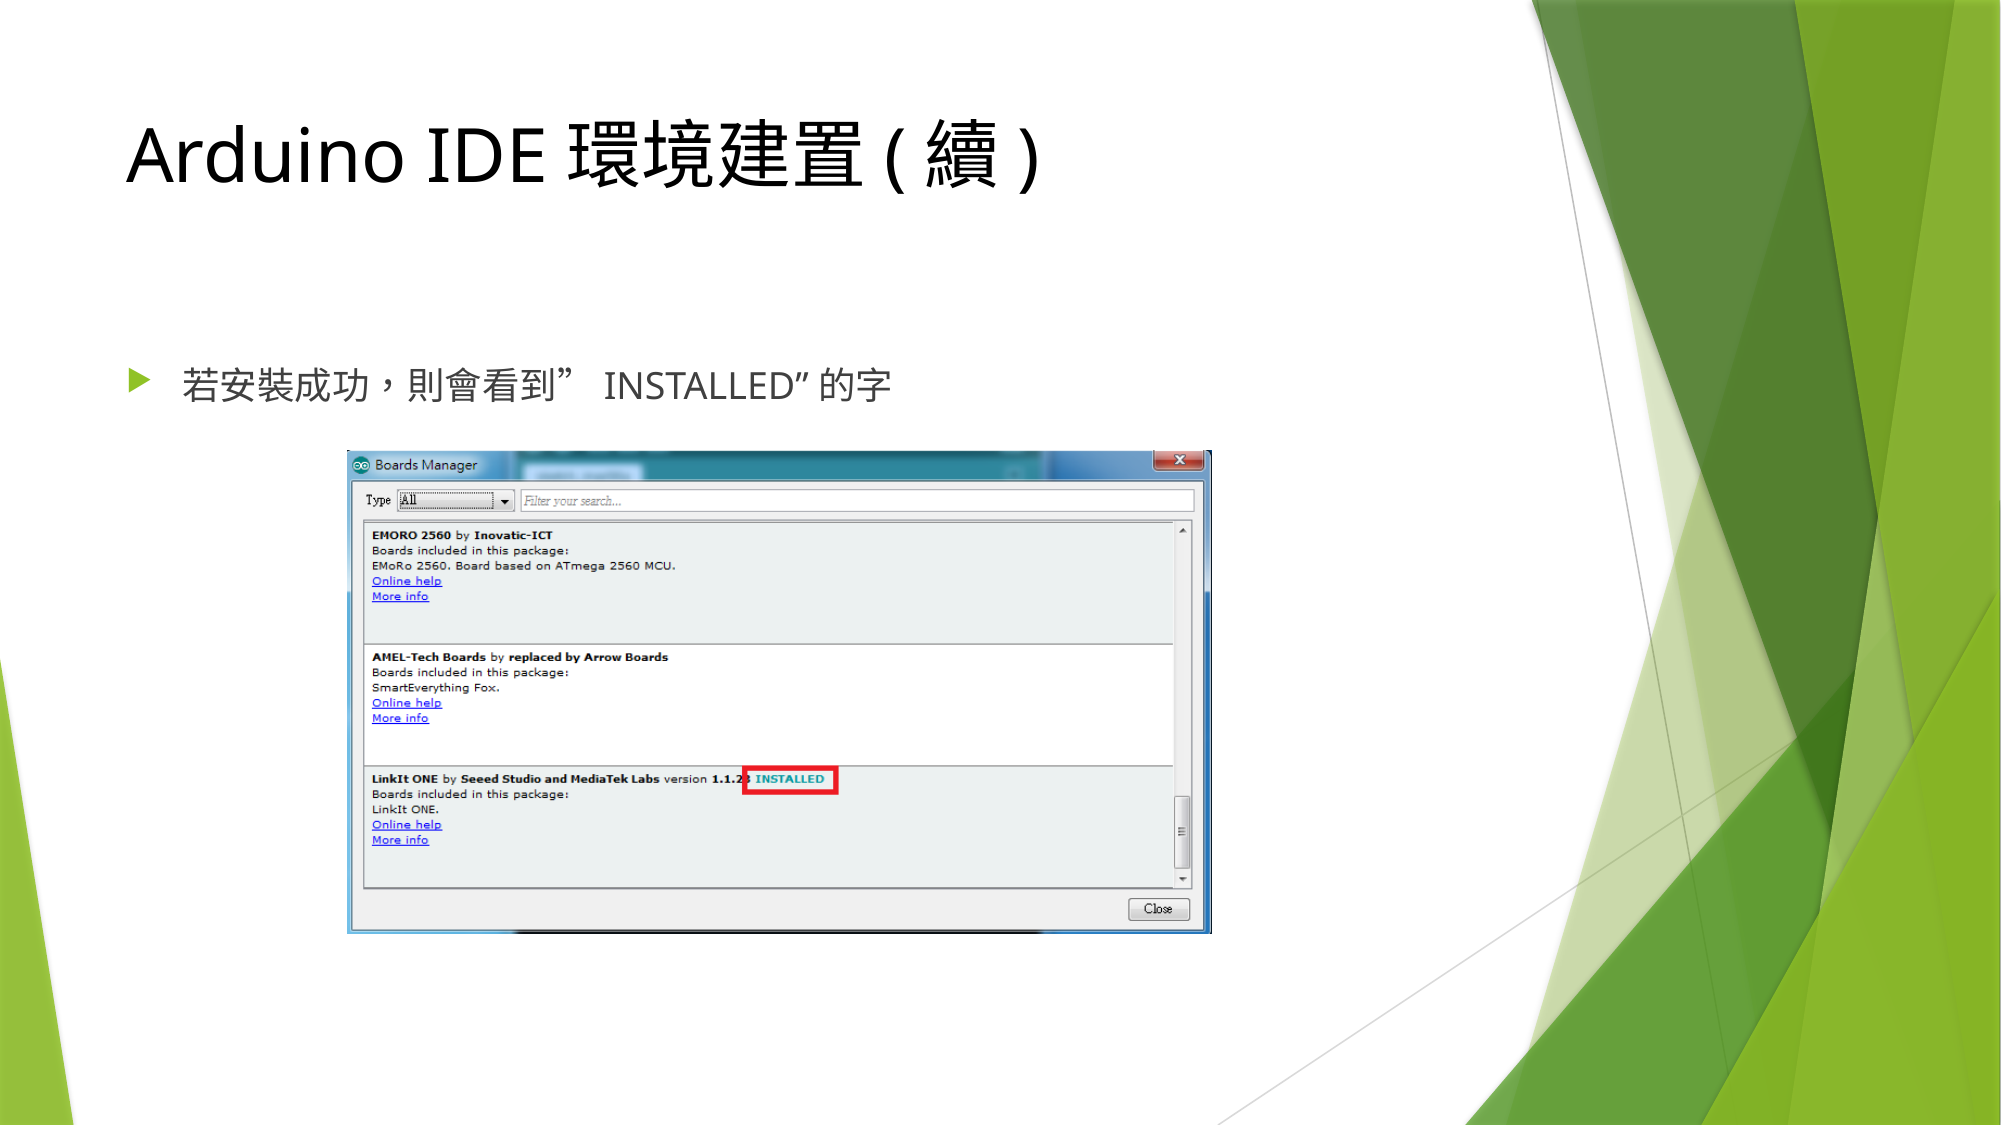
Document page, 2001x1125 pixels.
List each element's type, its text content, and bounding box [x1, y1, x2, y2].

list 若安裝成功，則會看到”INSTALLED”的字 [111, 354, 1522, 992]
picture [346, 450, 1213, 935]
title Arduino IDE環境建置(續) [111, 99, 1522, 317]
